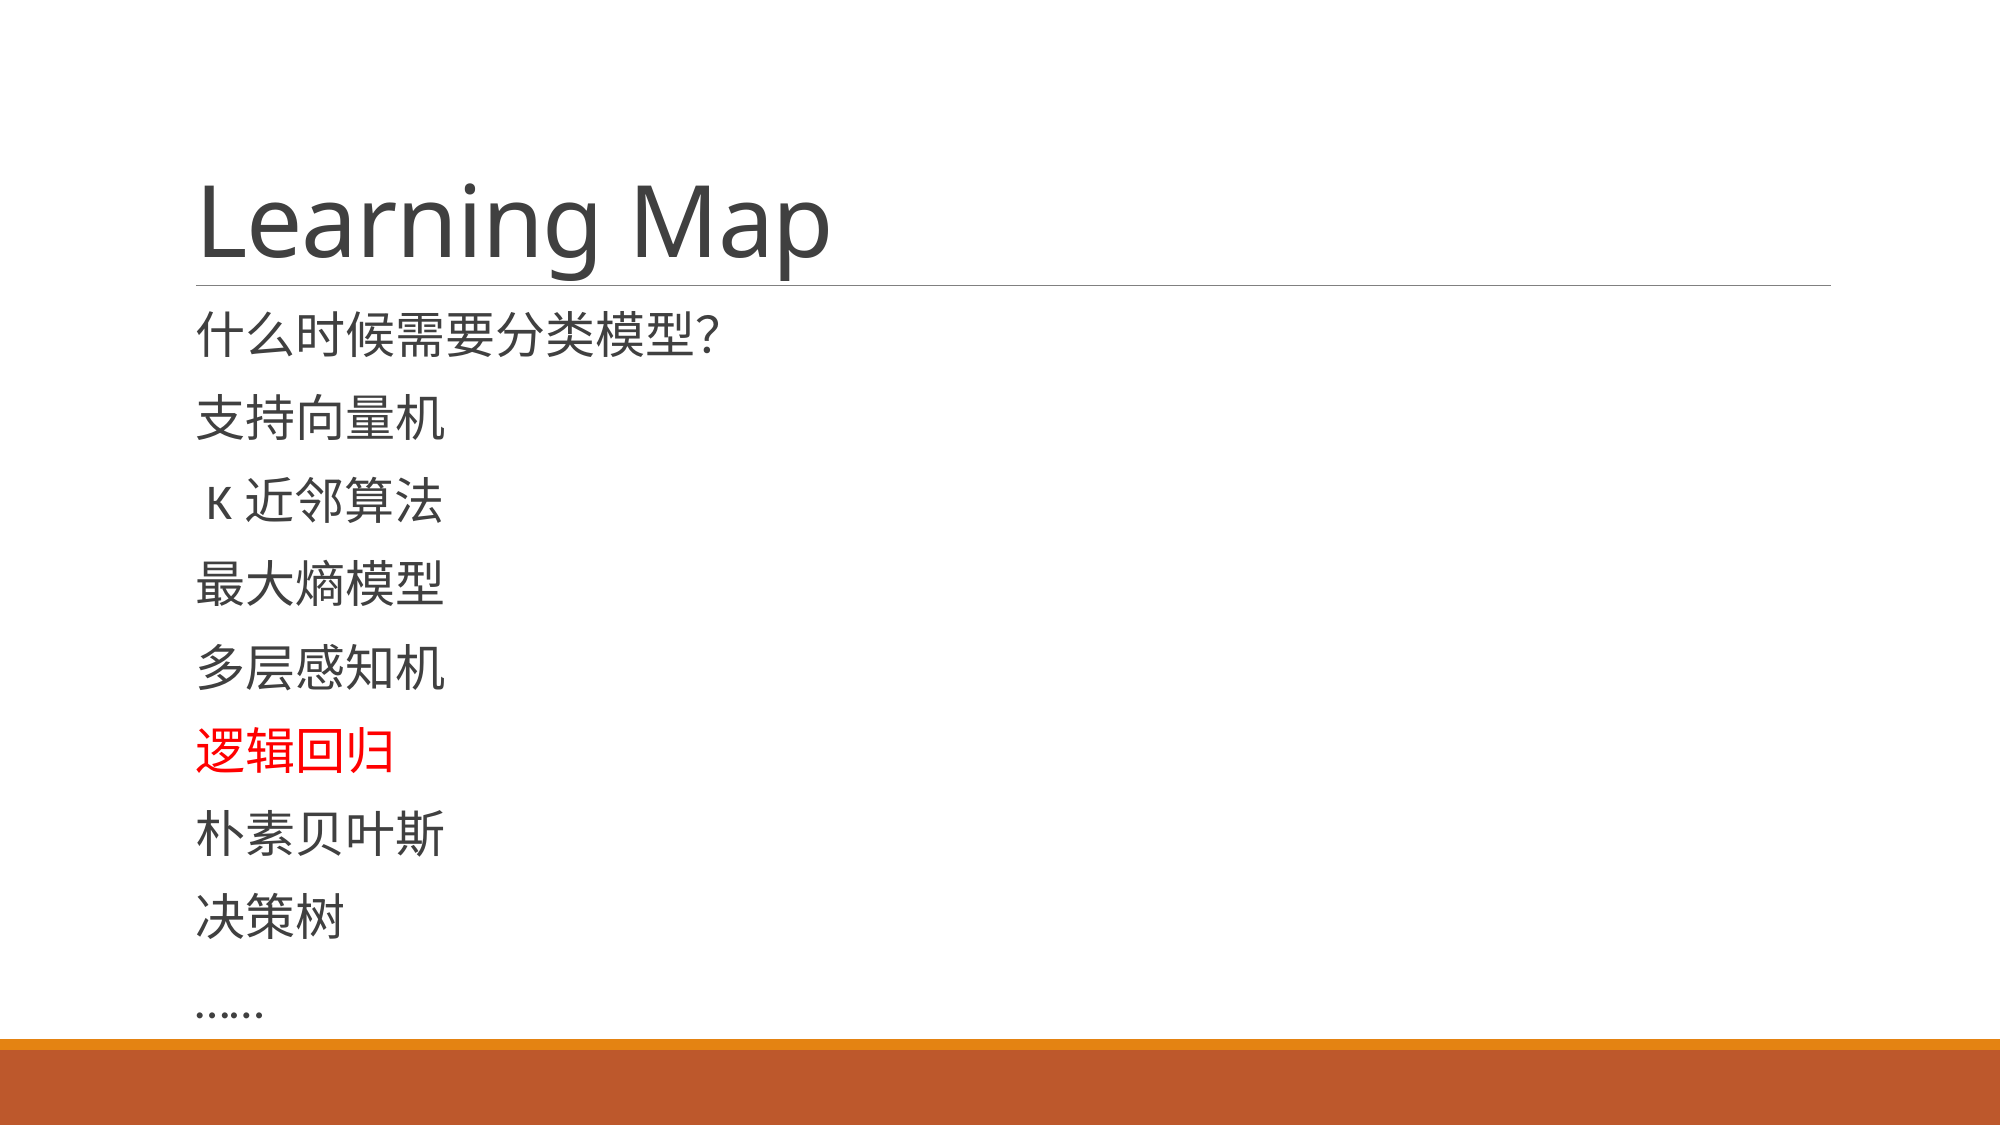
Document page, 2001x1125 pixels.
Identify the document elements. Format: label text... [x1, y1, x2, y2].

list 什么时候需要分类模型？ 支持向量机 K近邻算法 最大熵模型 多层感知机 逻辑回归 朴素贝叶斯 决策树 …… [180, 302, 1830, 963]
title Learning Map [180, 47, 1830, 285]
